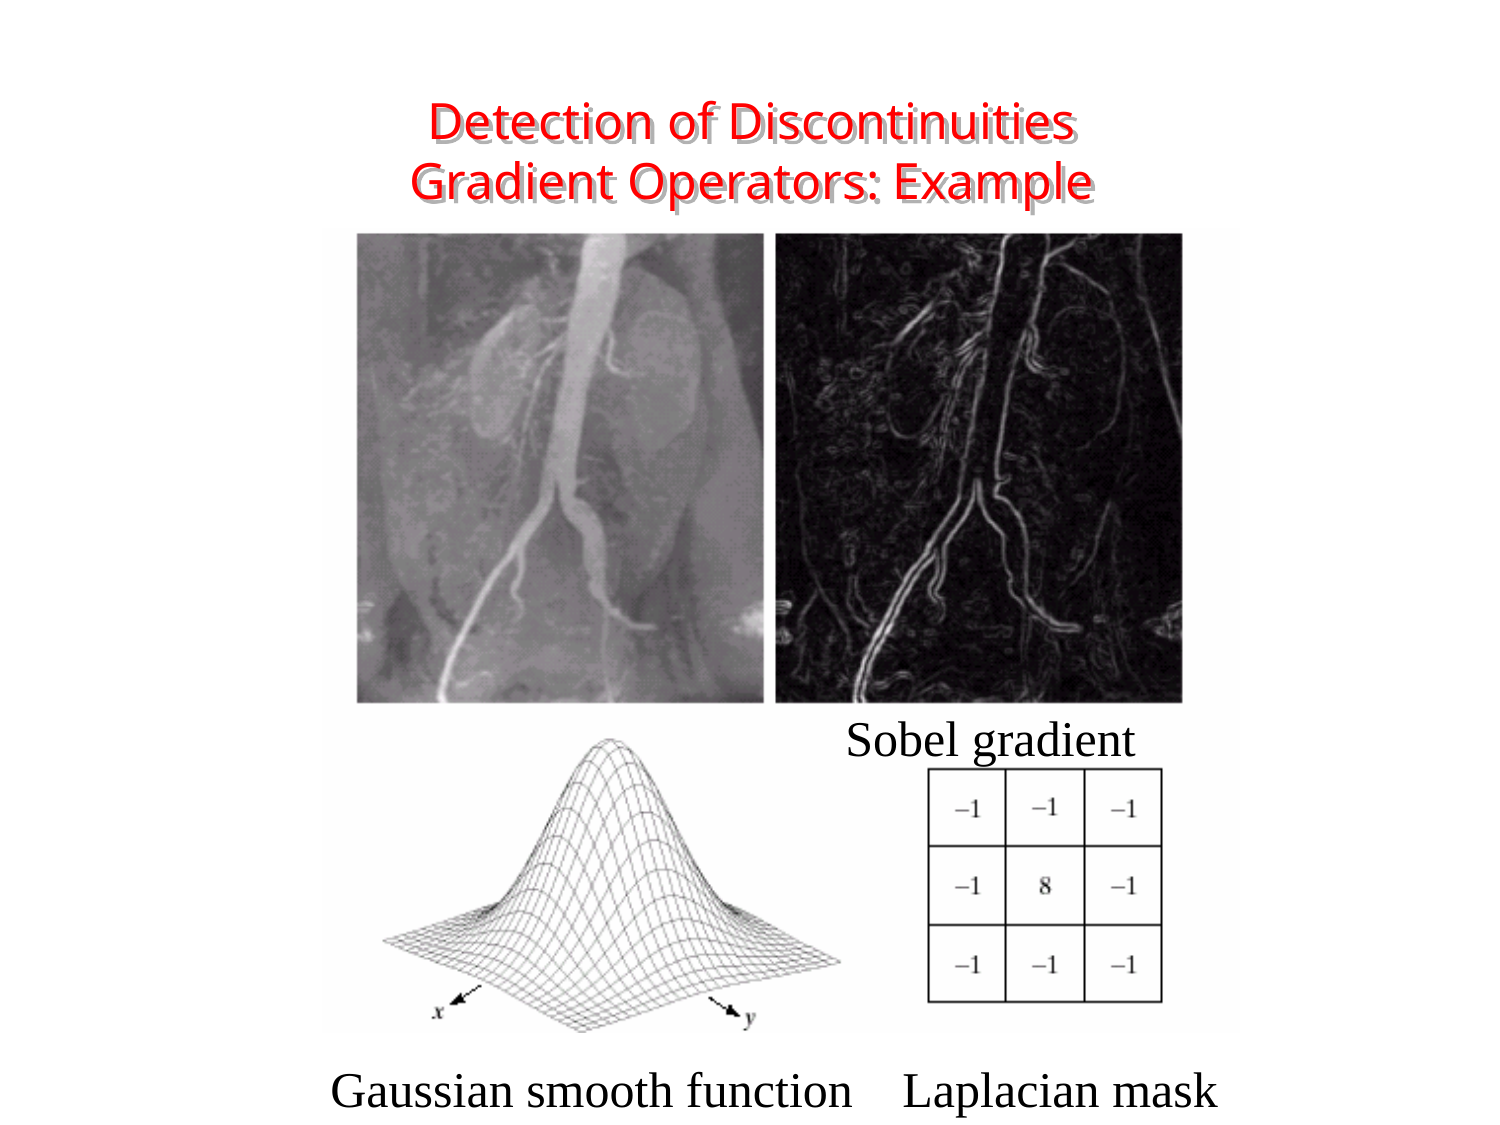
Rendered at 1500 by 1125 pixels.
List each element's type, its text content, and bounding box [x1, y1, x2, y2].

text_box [315, 228, 1240, 1125]
text_box Detection of Discontinuities Gradient Operators: Example [394, 81, 1109, 217]
